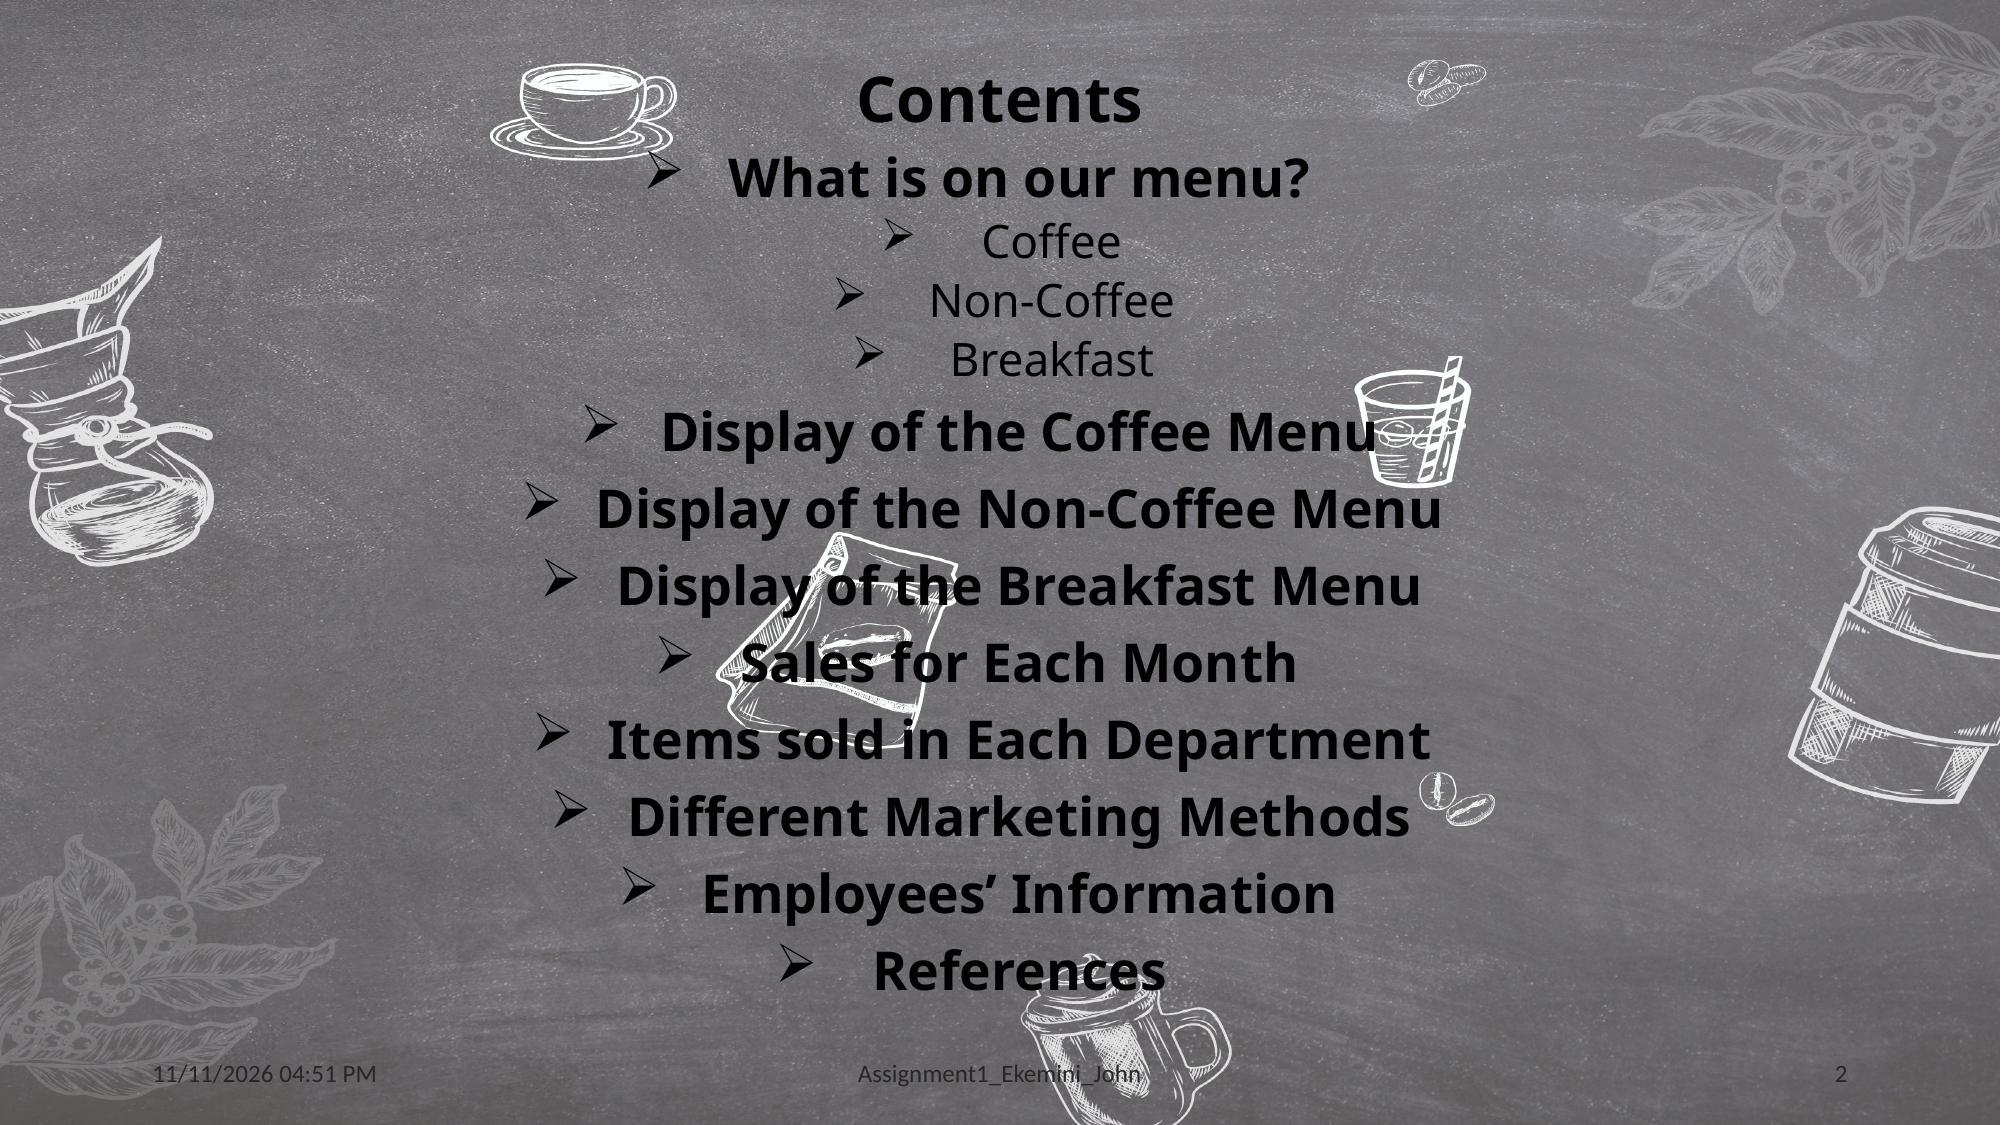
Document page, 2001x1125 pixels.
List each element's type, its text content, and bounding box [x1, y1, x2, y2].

footer Assignment1_Ekemini_John [662, 1042, 1338, 1103]
slide_number 2 [1412, 1042, 1863, 1103]
list What is on our menu? Coffee Non-Coffee Breakfast Display of the Coffee Menu Display of the Non-Coffee Menu Display of the Breakfast Menu Sales for Each Month Items sold in Each Department Different Marketing Methods Employees’ Information References [137, 143, 1863, 1014]
picture [0, 0, 2000, 1125]
title Contents [137, 59, 1863, 143]
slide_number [137, 1042, 588, 1103]
